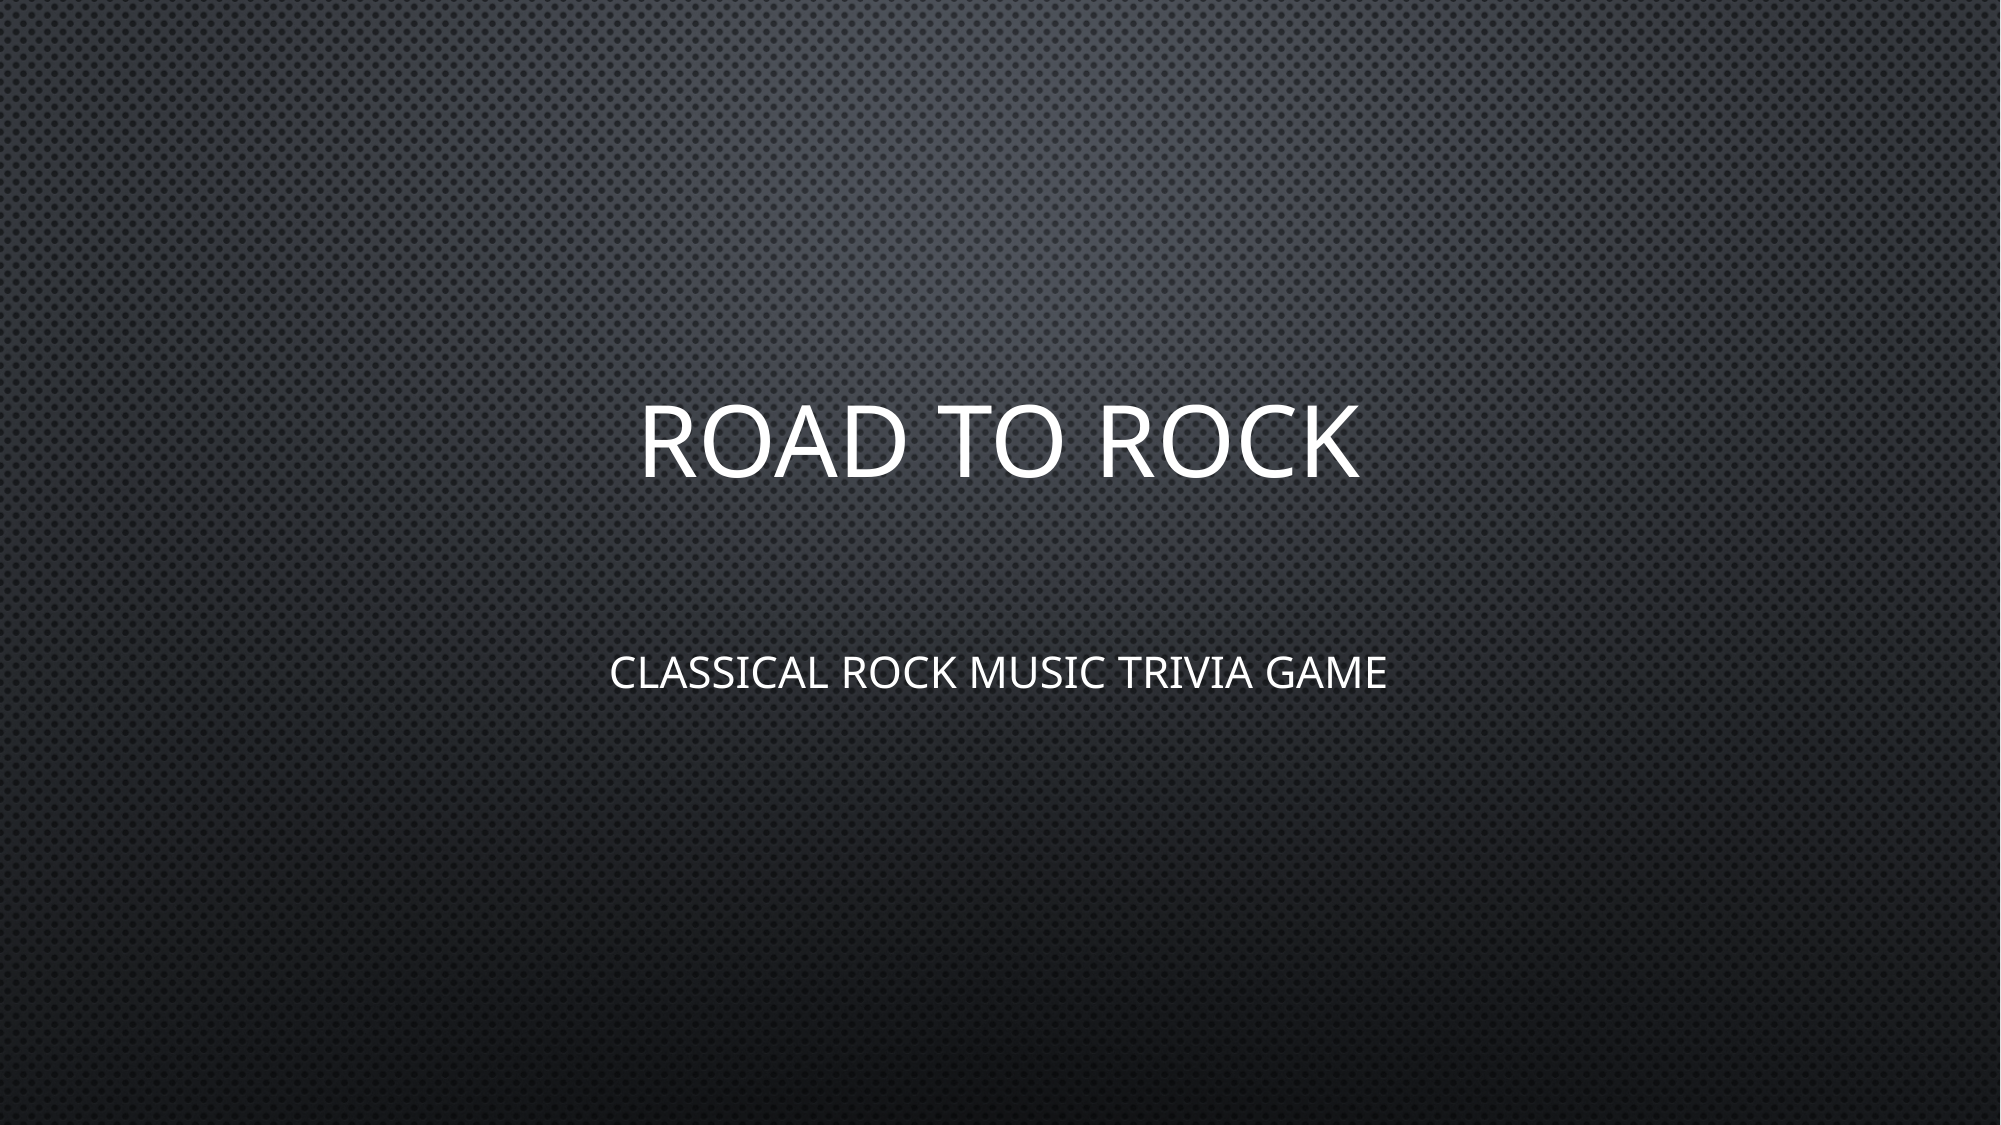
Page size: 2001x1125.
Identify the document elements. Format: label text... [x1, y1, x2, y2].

subtitle Classical Rock Music Trivia Game [287, 637, 1711, 950]
title ROAD TO ROCK [287, 99, 1711, 625]
